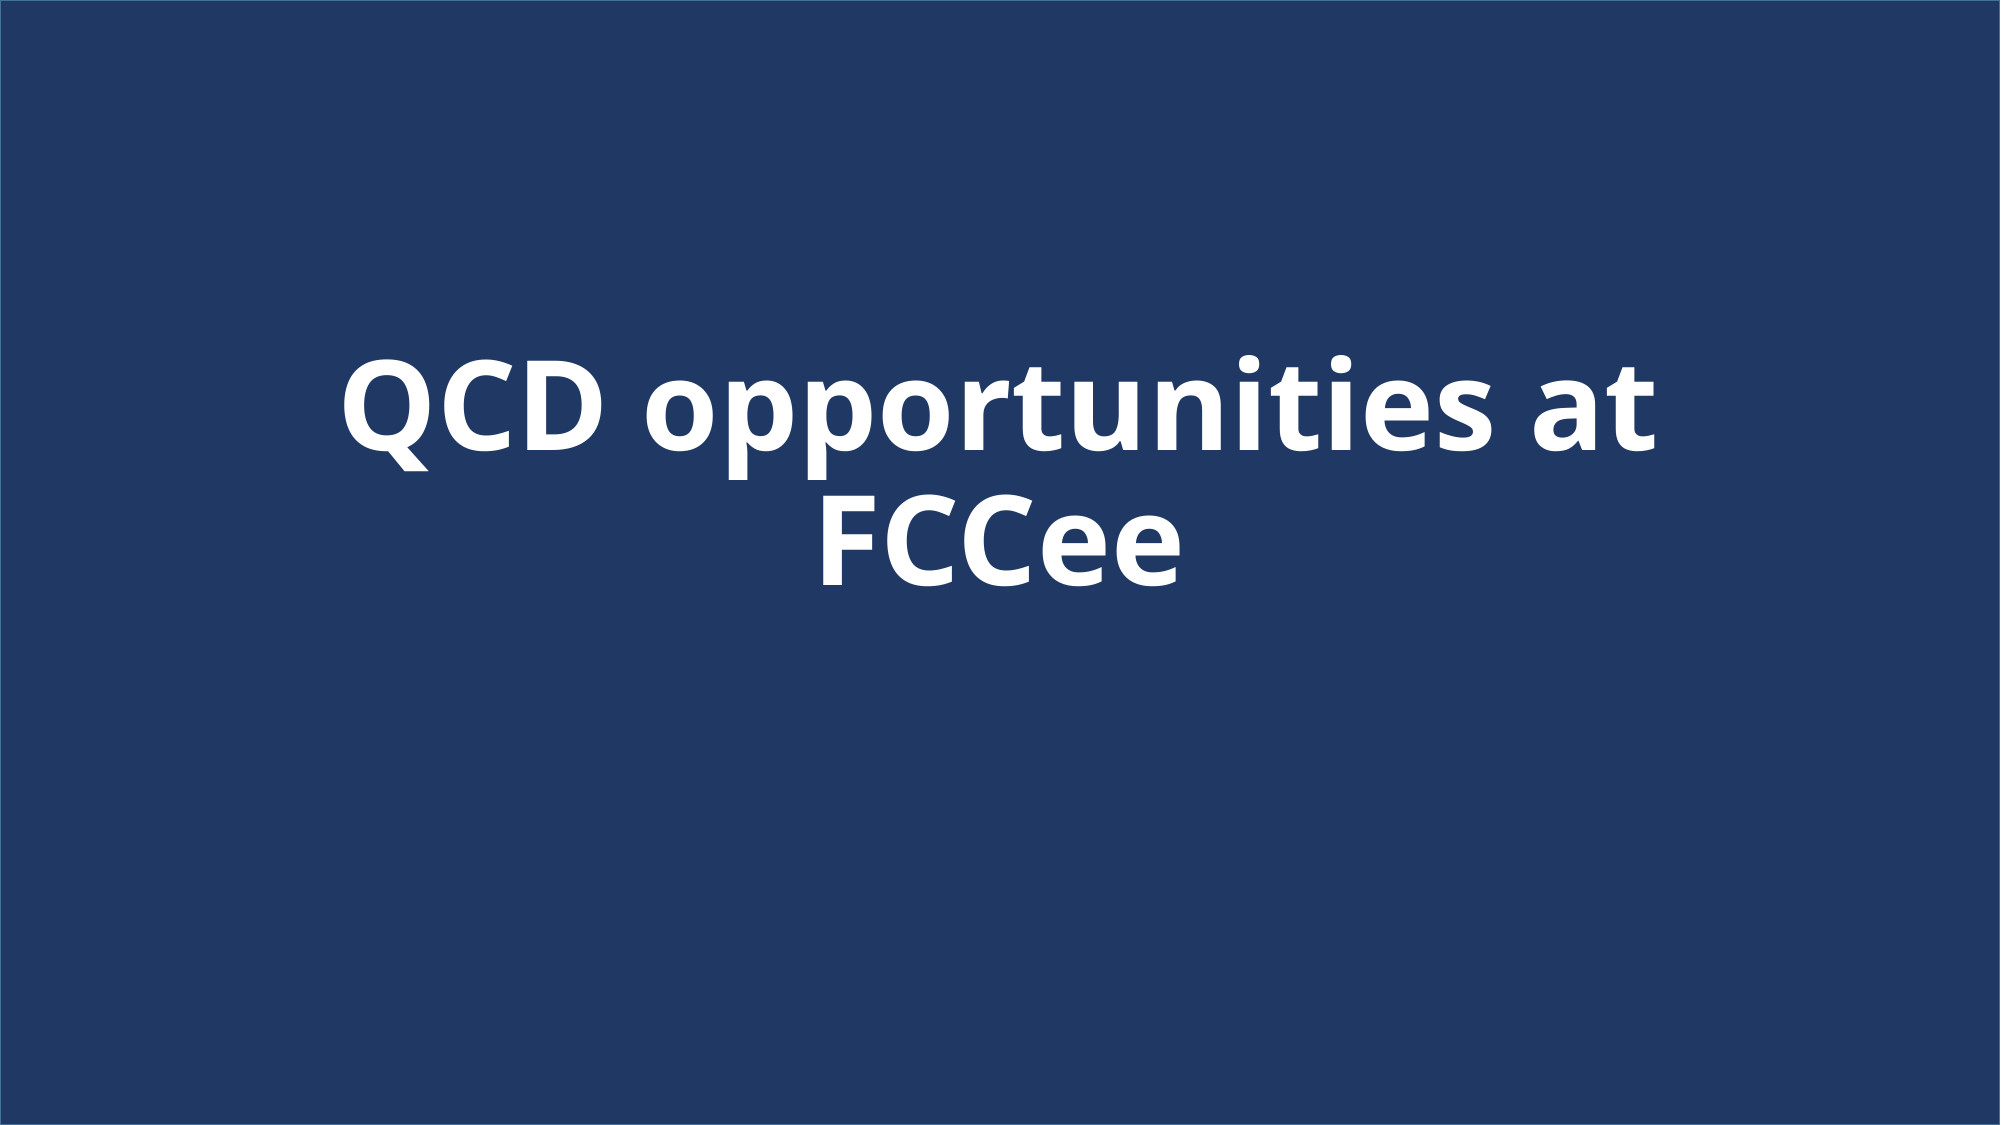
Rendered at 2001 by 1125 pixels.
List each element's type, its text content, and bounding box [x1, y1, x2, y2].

title QCD opportunities at FCCee [136, 456, 1862, 620]
text_box [0, 0, 2000, 1125]
